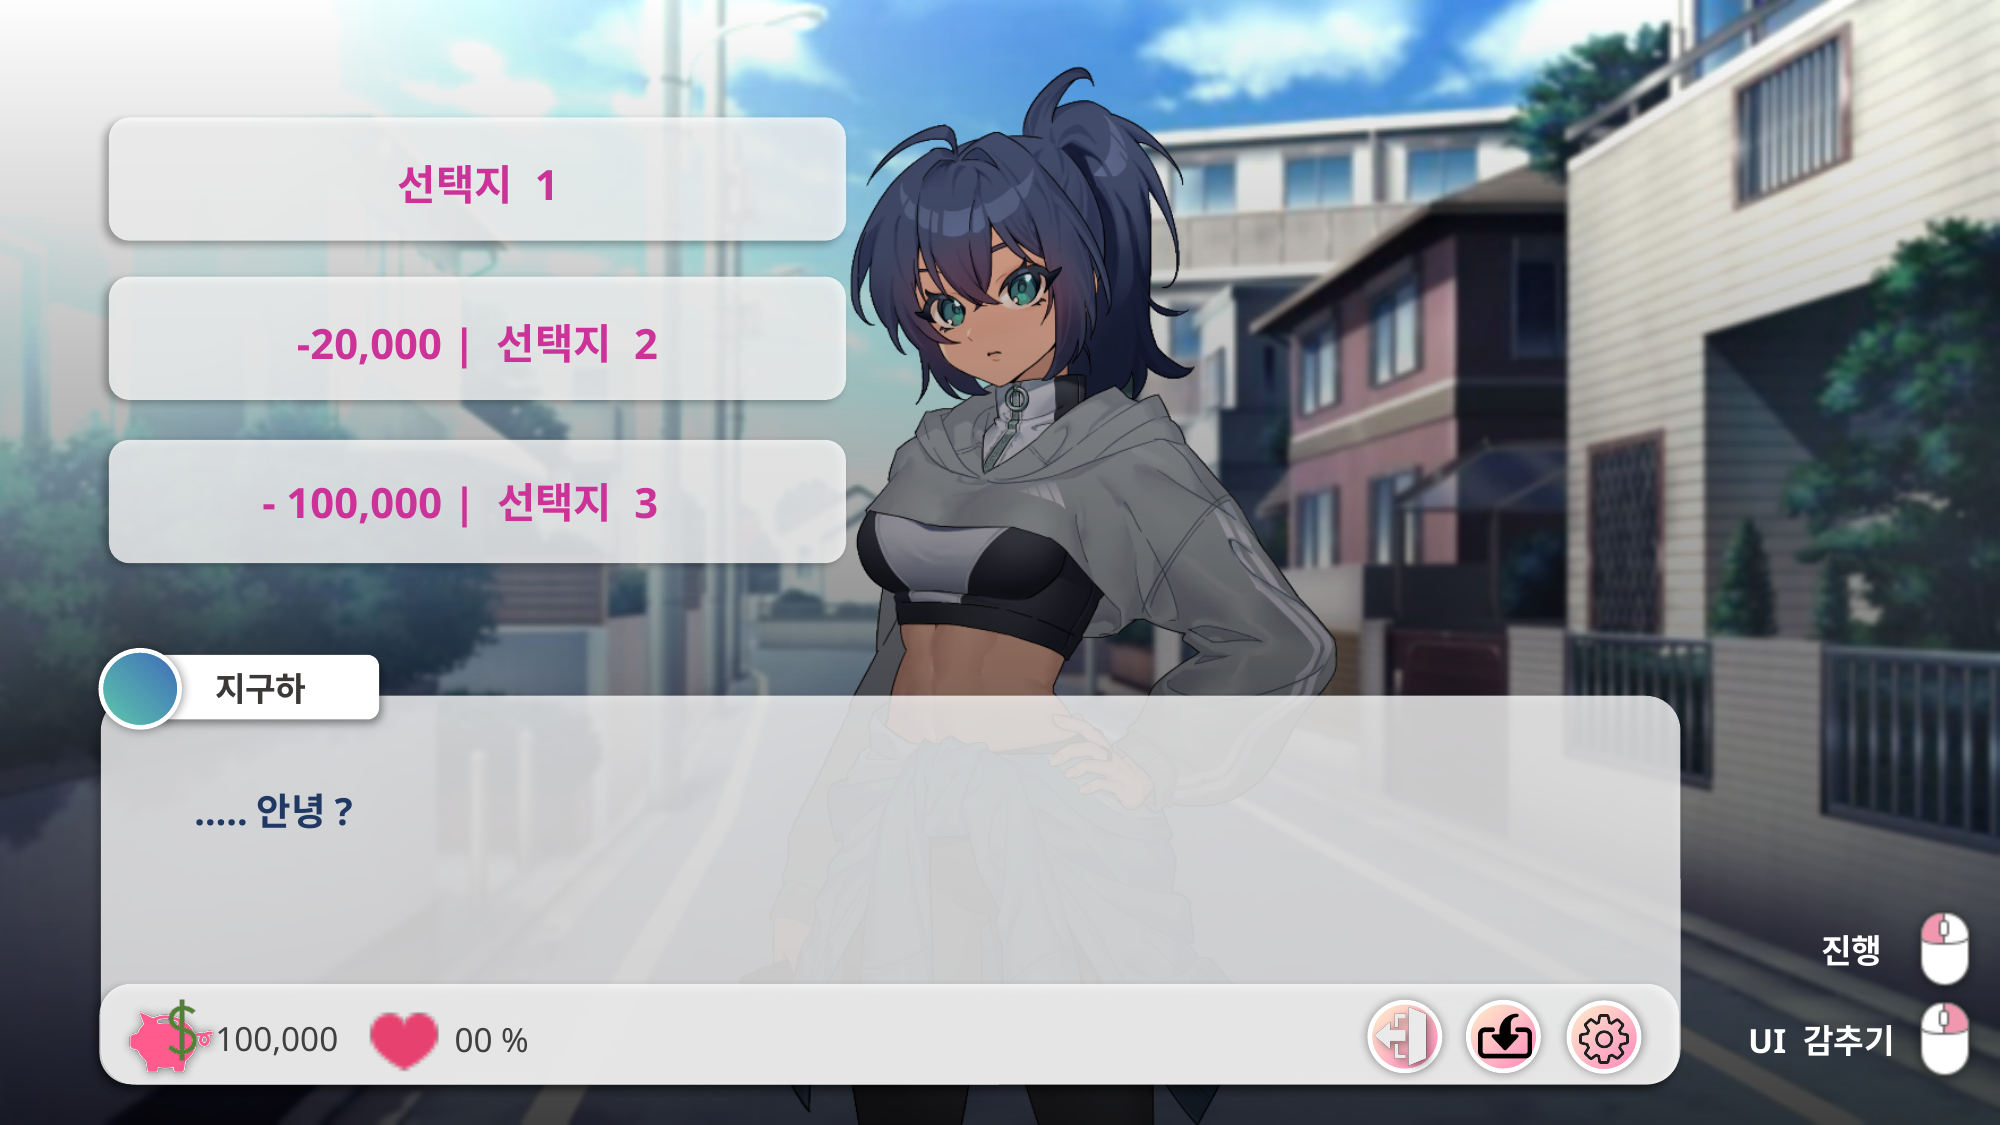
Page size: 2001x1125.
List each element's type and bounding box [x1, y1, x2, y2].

text_box [100, 650, 428, 728]
text_box [108, 117, 846, 241]
text_box [108, 276, 846, 400]
text_box [123, 996, 351, 1087]
picture [0, 0, 2000, 1125]
text_box [1369, 1002, 1639, 1072]
text_box [108, 439, 846, 564]
